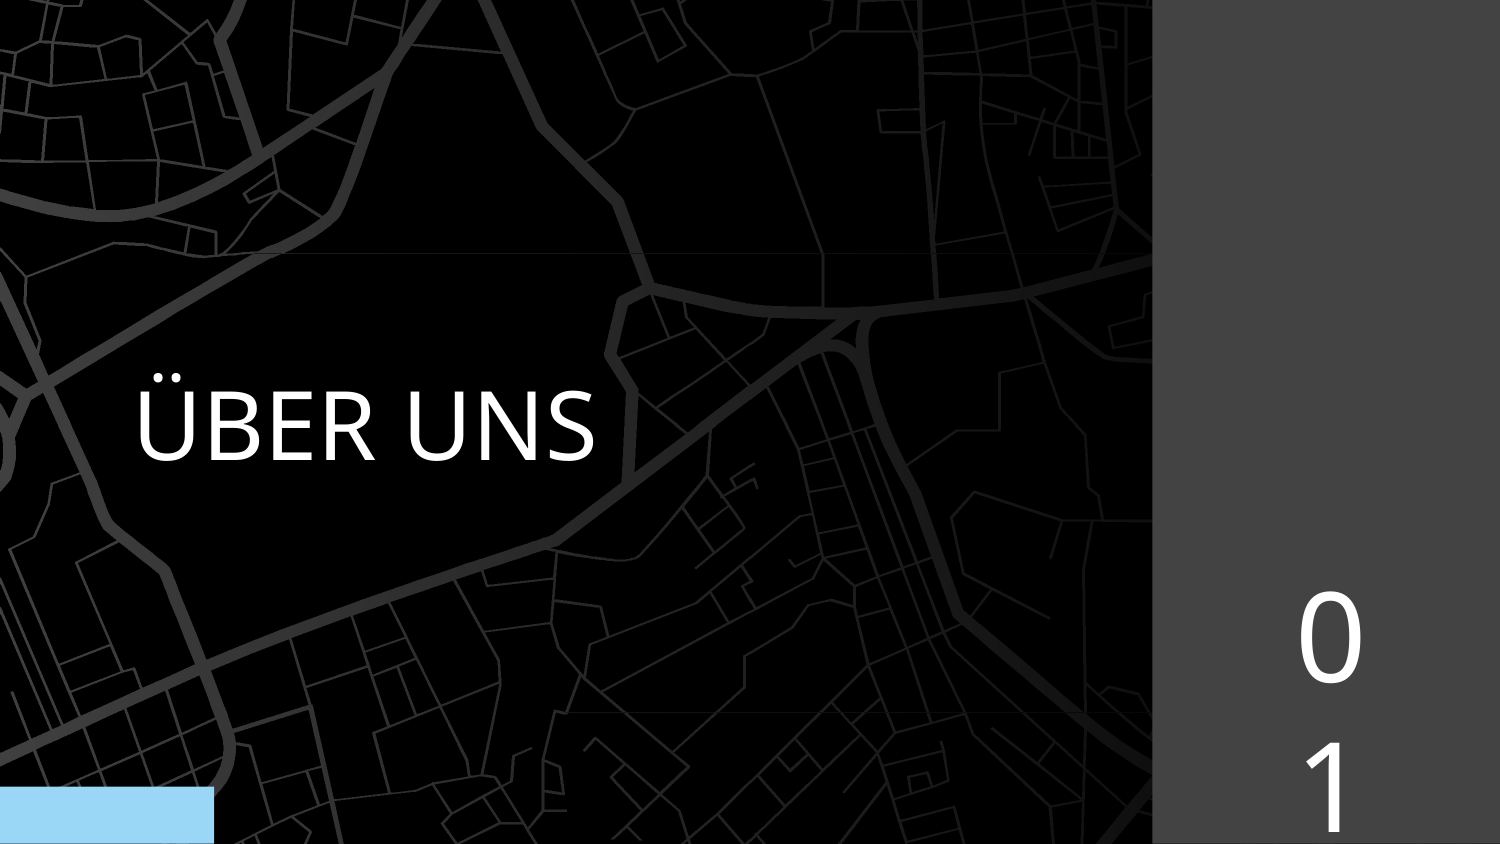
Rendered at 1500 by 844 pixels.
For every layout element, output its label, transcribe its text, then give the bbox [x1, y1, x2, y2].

text_box [1152, 0, 1500, 844]
title ÜBER UNS [117, 374, 1099, 470]
text_box [0, 786, 215, 844]
title 01 [1211, 660, 1383, 755]
